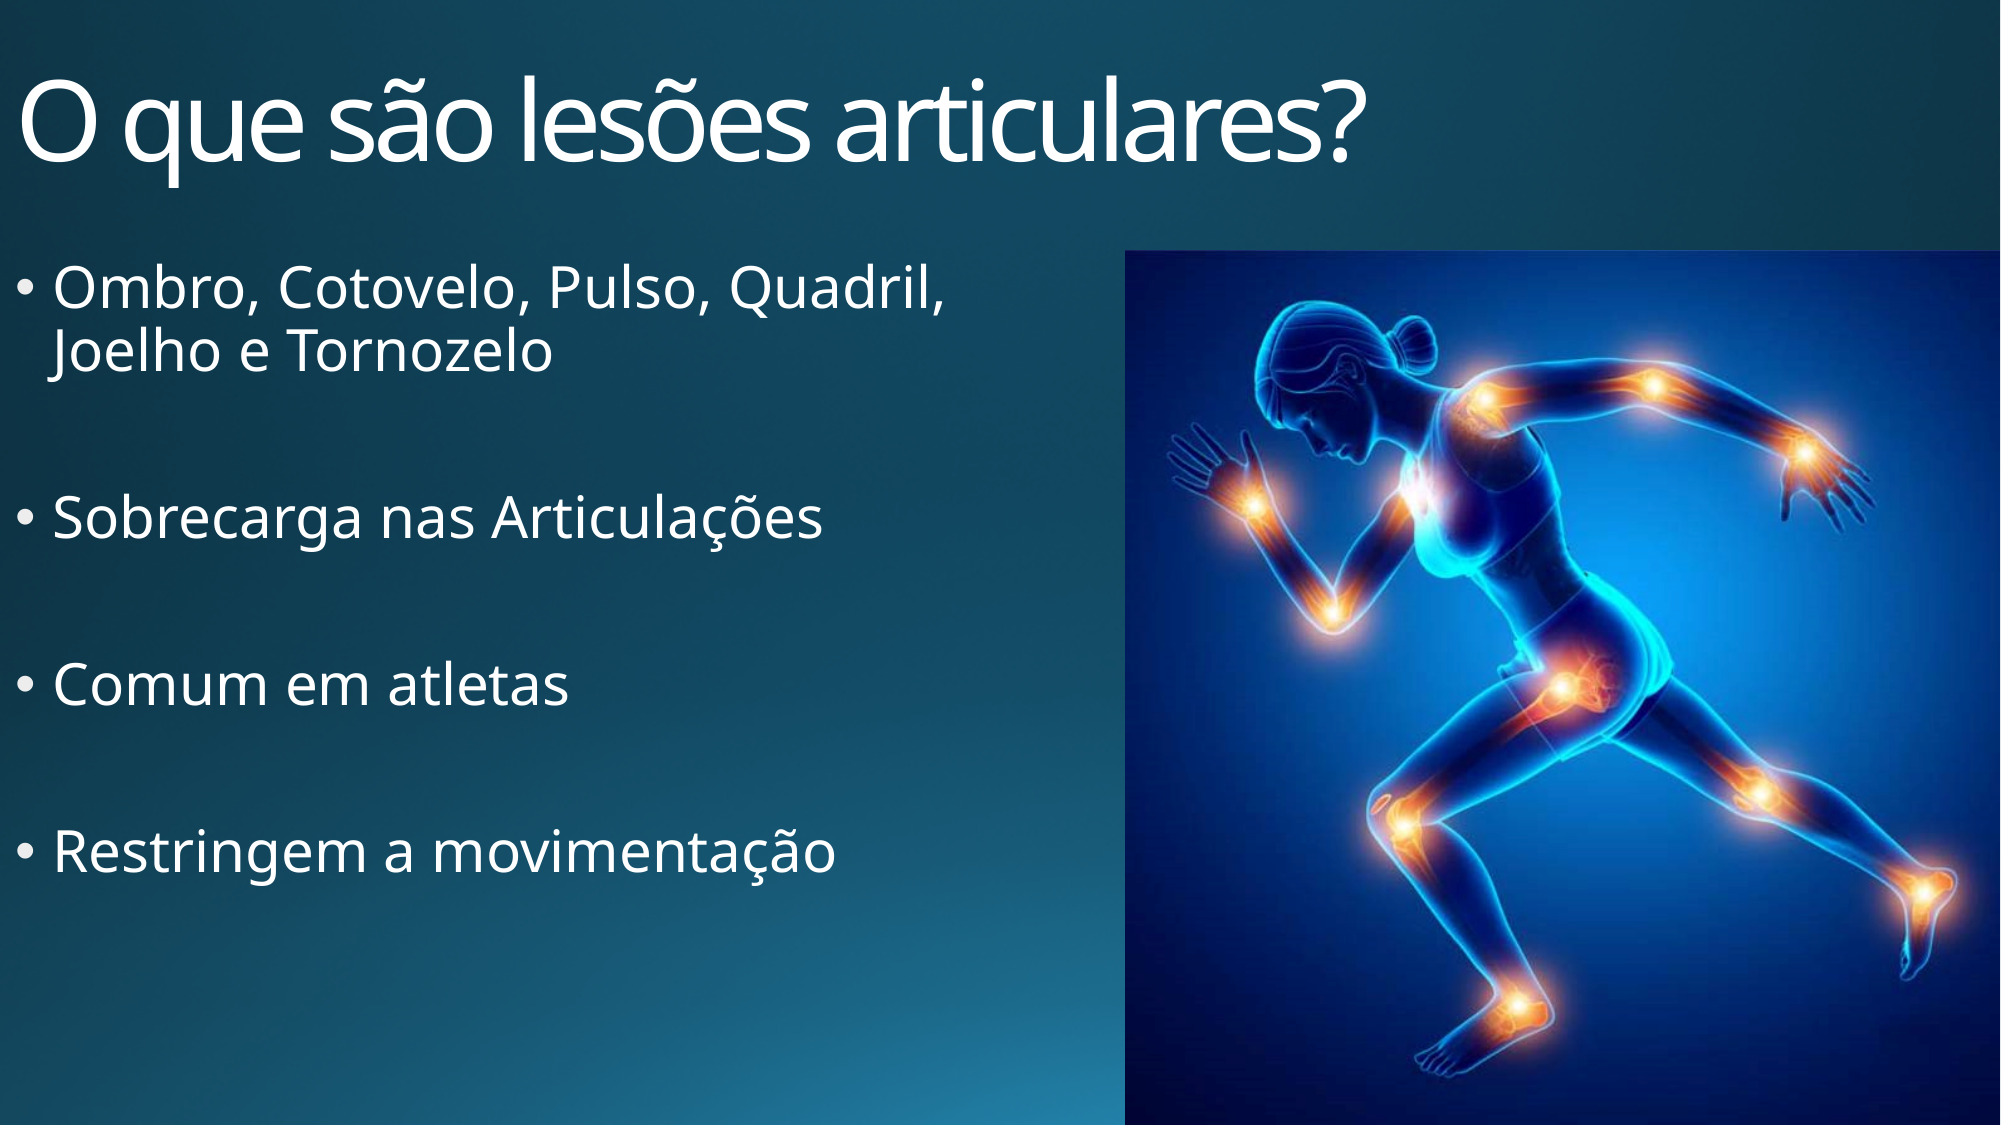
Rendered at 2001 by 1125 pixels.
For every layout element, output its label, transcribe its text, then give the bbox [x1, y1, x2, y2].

text_box O que são lesões articulares? [0, 0, 2000, 250]
picture [1125, 0, 2001, 1125]
list Ombro, Cotovelo, Pulso, Quadril, Joelho e Tornozelo Sobrecarga nas Articulações Comum em atletas Restringem a movimentação [0, 250, 1125, 1125]
